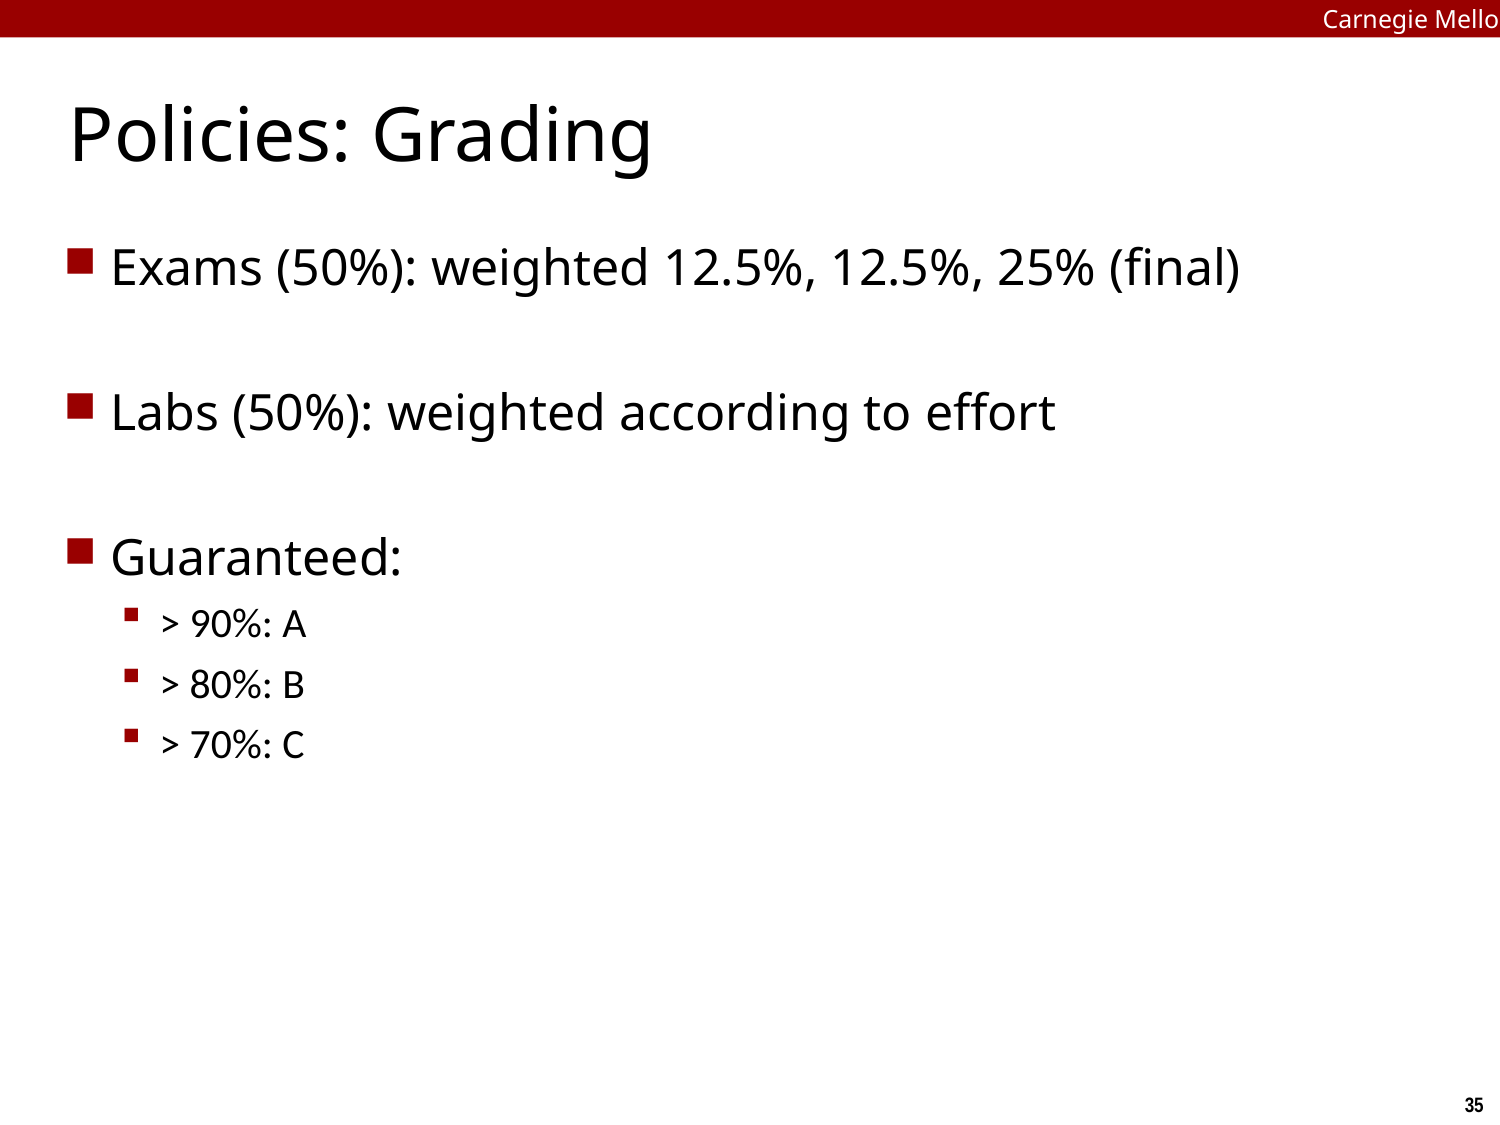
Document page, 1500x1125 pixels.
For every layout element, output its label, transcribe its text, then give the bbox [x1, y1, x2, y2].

text_box Carnegie Mellon [1322, 3, 1500, 33]
title Policies: Grading [62, 41, 1438, 222]
list Exams (50%): weighted 12.5%, 12.5%, 25% (final) Labs (50%): weighted according to effort Guaranteed: > 90%: A > 80%: B > 70%: C [62, 228, 1438, 1122]
text_box [0, 0, 1500, 38]
